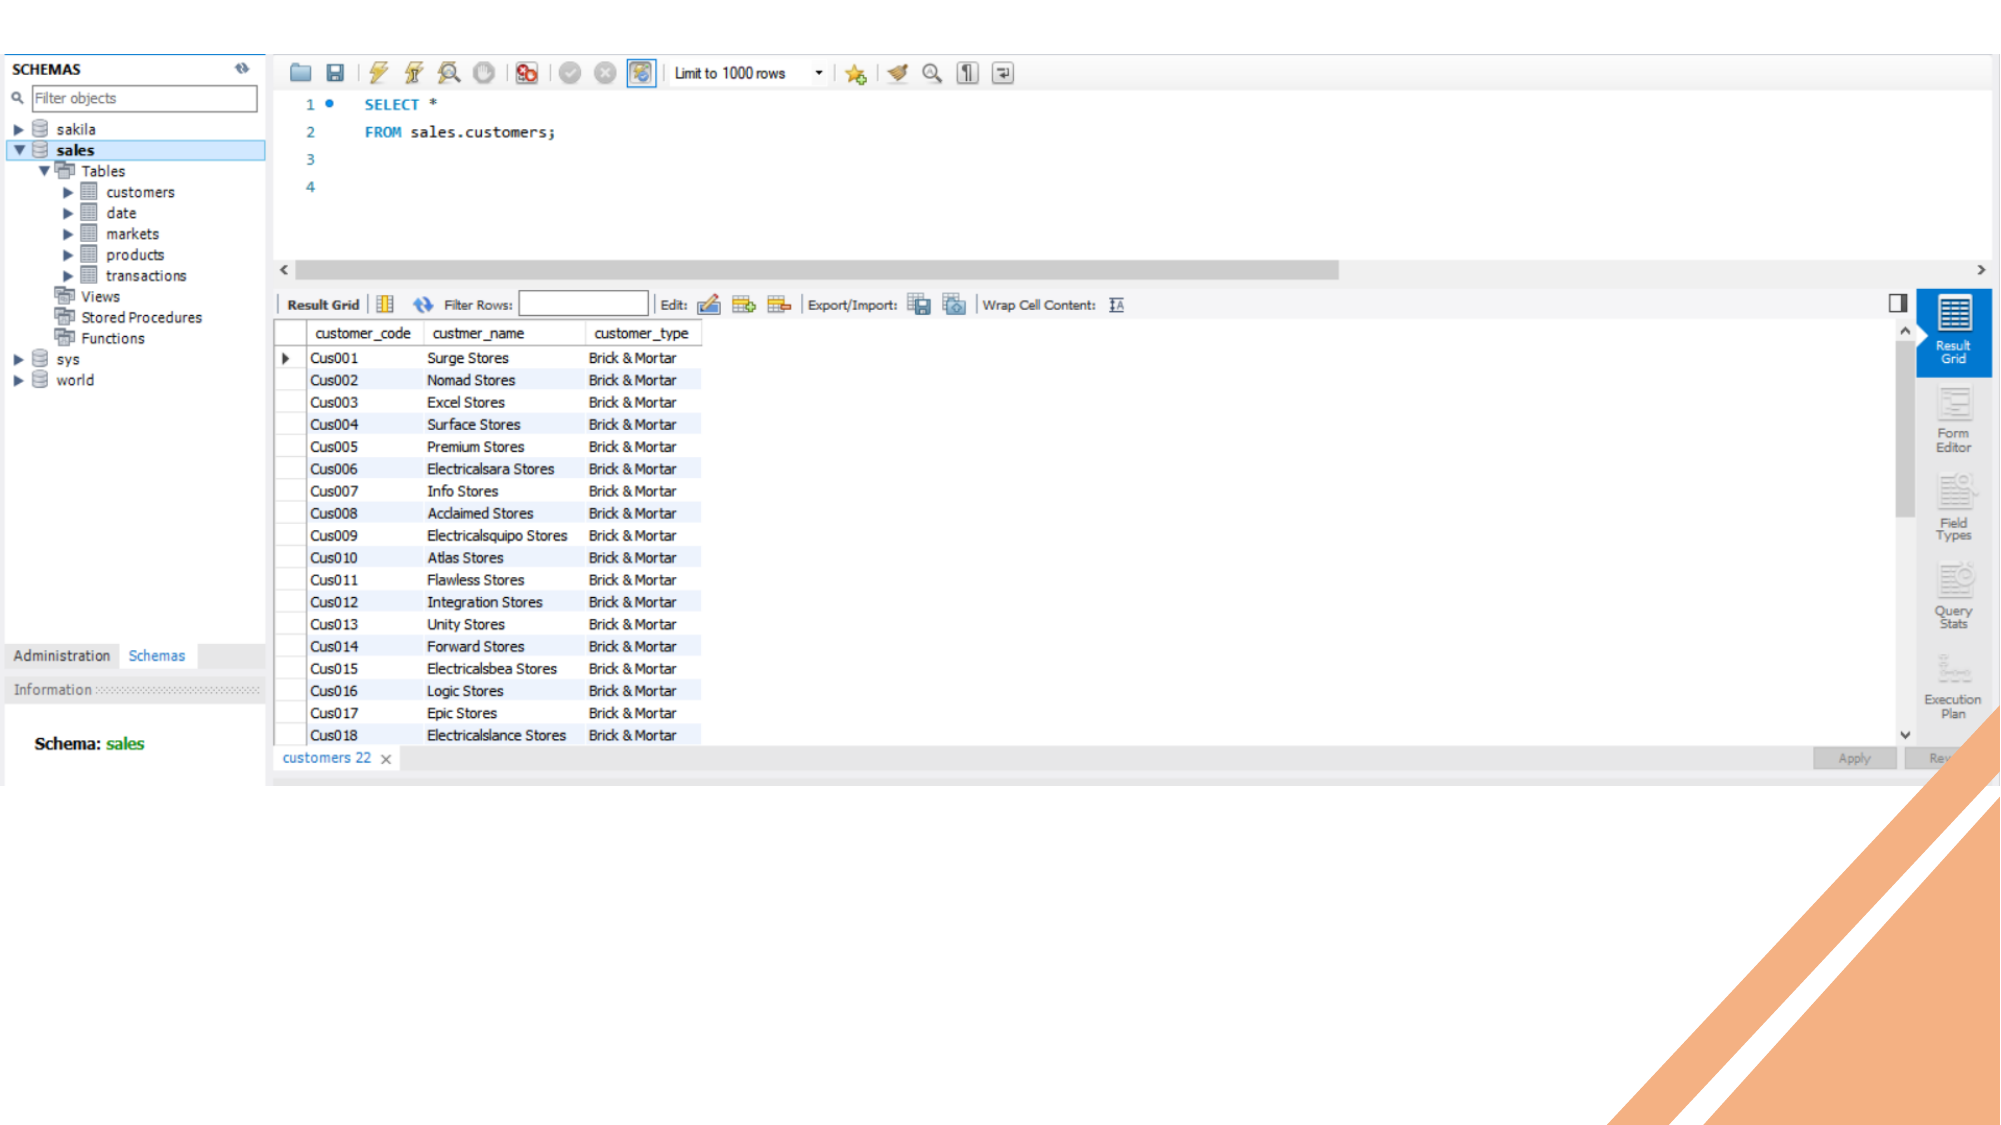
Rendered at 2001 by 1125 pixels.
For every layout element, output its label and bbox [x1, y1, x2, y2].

picture [0, 54, 2000, 786]
text_box [1701, 795, 2000, 1125]
text_box [1605, 786, 1988, 1125]
